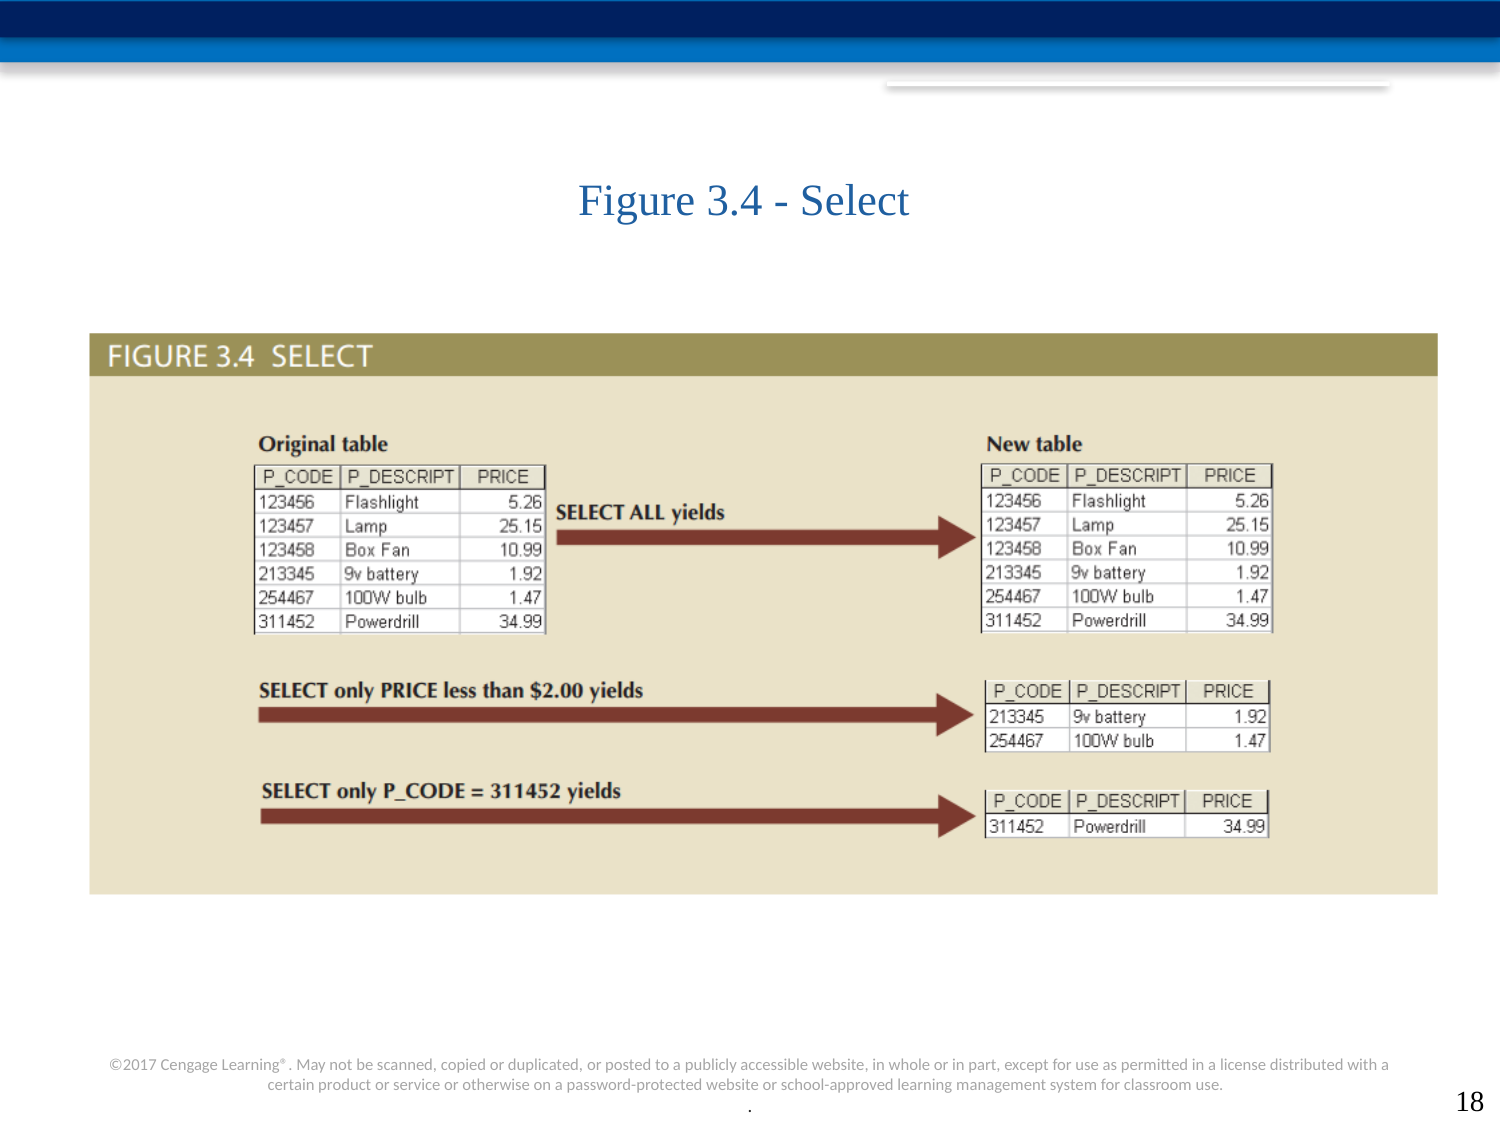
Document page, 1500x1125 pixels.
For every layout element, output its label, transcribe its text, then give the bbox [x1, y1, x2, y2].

title Figure 3.4 - Select [75, 112, 1425, 288]
slide_number 18 [1425, 1074, 1500, 1125]
picture [87, 324, 1454, 908]
